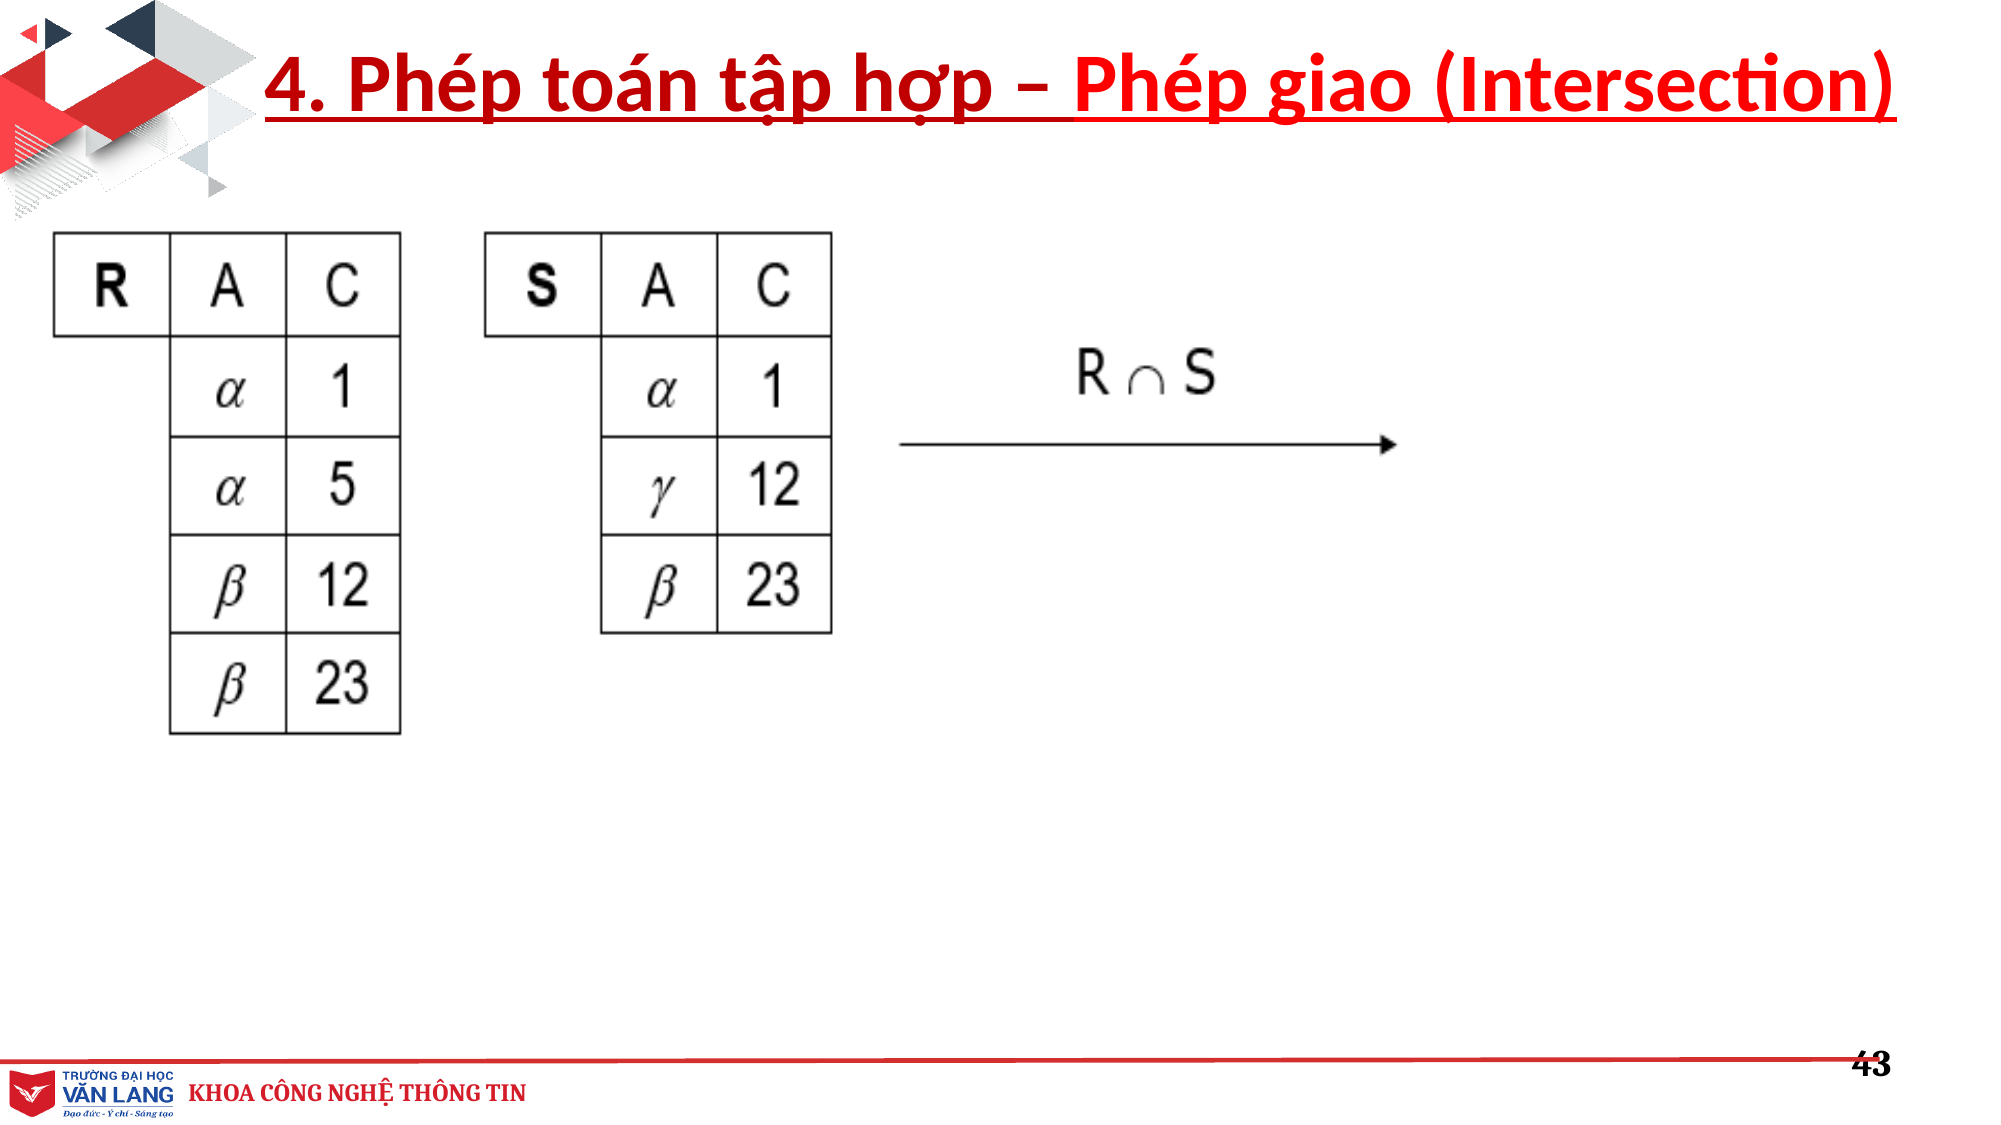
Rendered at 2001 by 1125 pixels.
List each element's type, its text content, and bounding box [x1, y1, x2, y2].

picture [8, 1069, 173, 1118]
title 4. Phép toán tập hợp – Phép giao (Intersection) [249, 31, 1948, 137]
picture [0, 0, 1405, 765]
